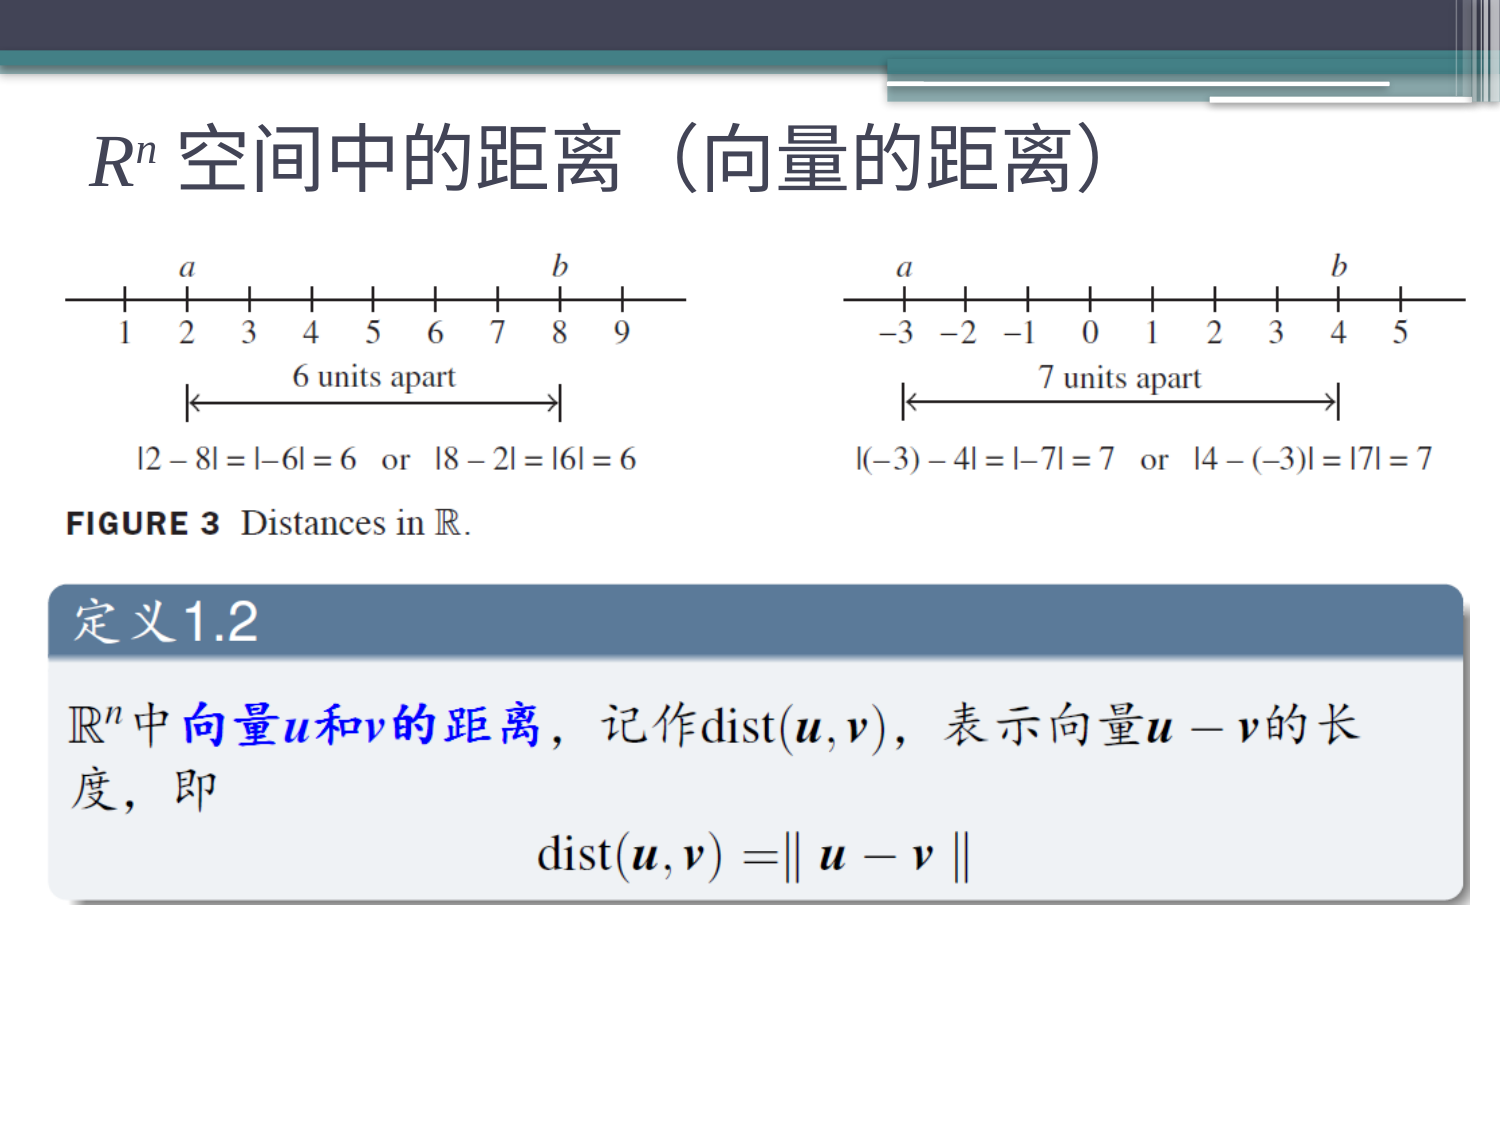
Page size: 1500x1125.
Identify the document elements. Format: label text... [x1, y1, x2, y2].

title Rn空间中的距离（向量的距离） [75, 68, 1425, 240]
picture [64, 243, 1470, 540]
picture [44, 574, 1470, 906]
